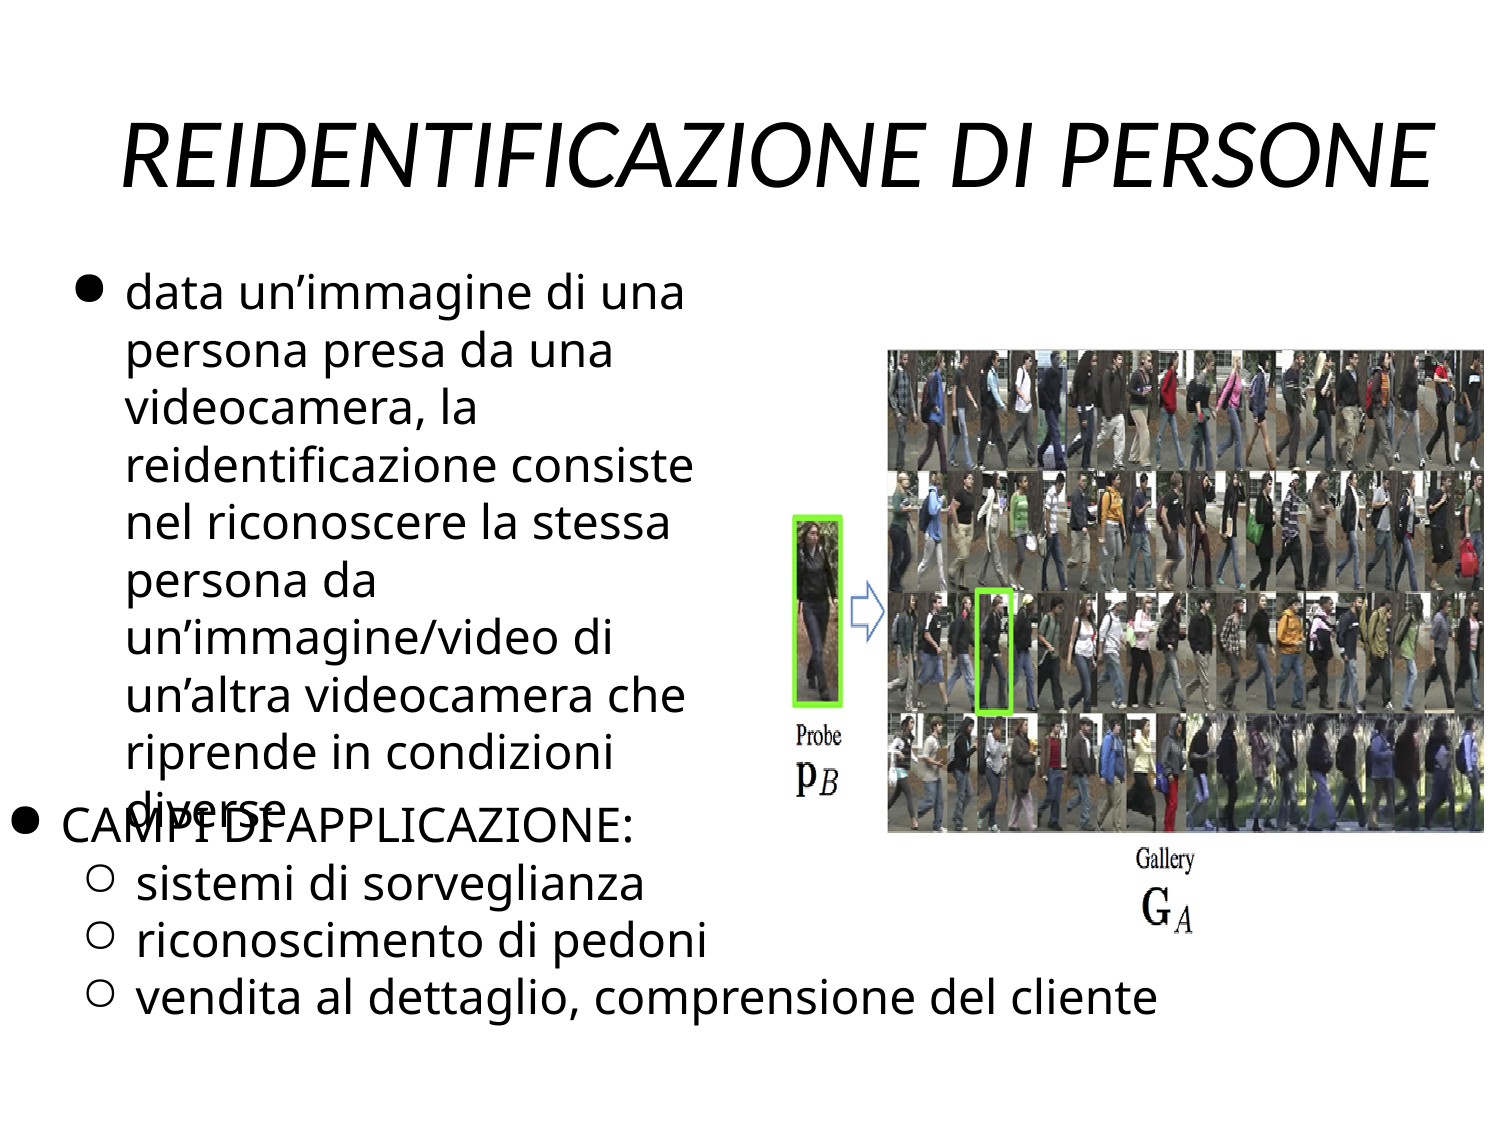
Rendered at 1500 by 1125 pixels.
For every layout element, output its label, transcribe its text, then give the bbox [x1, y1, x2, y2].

text_box data un’immagine di una persona presa da una videocamera, la reidentificazione consiste nel riconoscere la stessa persona da un’immagine/video di un’altra videocamera che riprende in condizioni diverse [34, 246, 750, 787]
title REIDENTIFICAZIONE DI PERSONE [103, 49, 1458, 267]
text_box CAMPI DI APPLICAZIONE: sistemi di sorveglianza riconoscimento di pedoni vendita al dettaglio, comprensione del cliente [0, 787, 1176, 1077]
picture [776, 349, 1500, 934]
